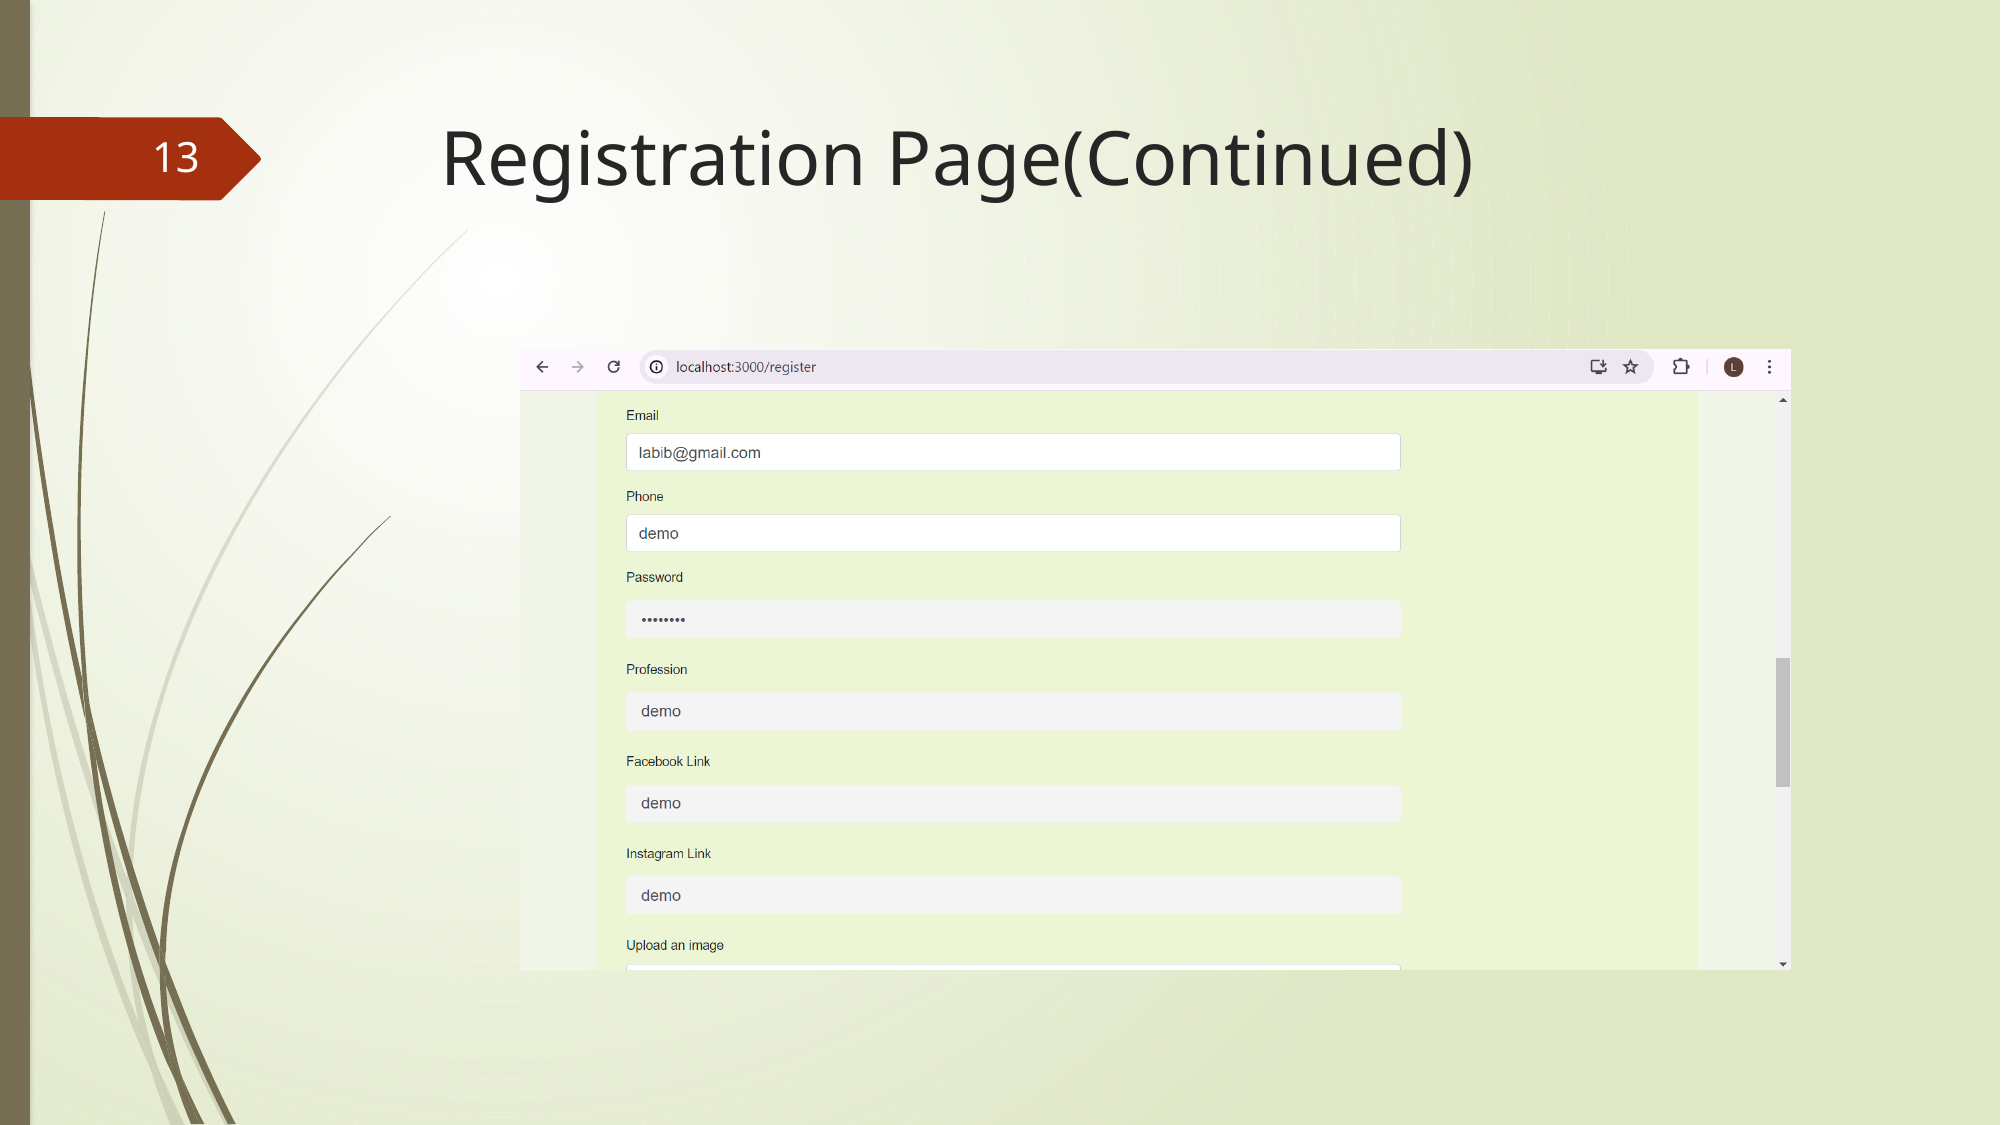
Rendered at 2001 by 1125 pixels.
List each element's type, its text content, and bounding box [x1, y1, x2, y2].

slide_number 13 [87, 129, 216, 190]
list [520, 349, 1792, 971]
title Registration Page(Continued) [425, 102, 1888, 313]
